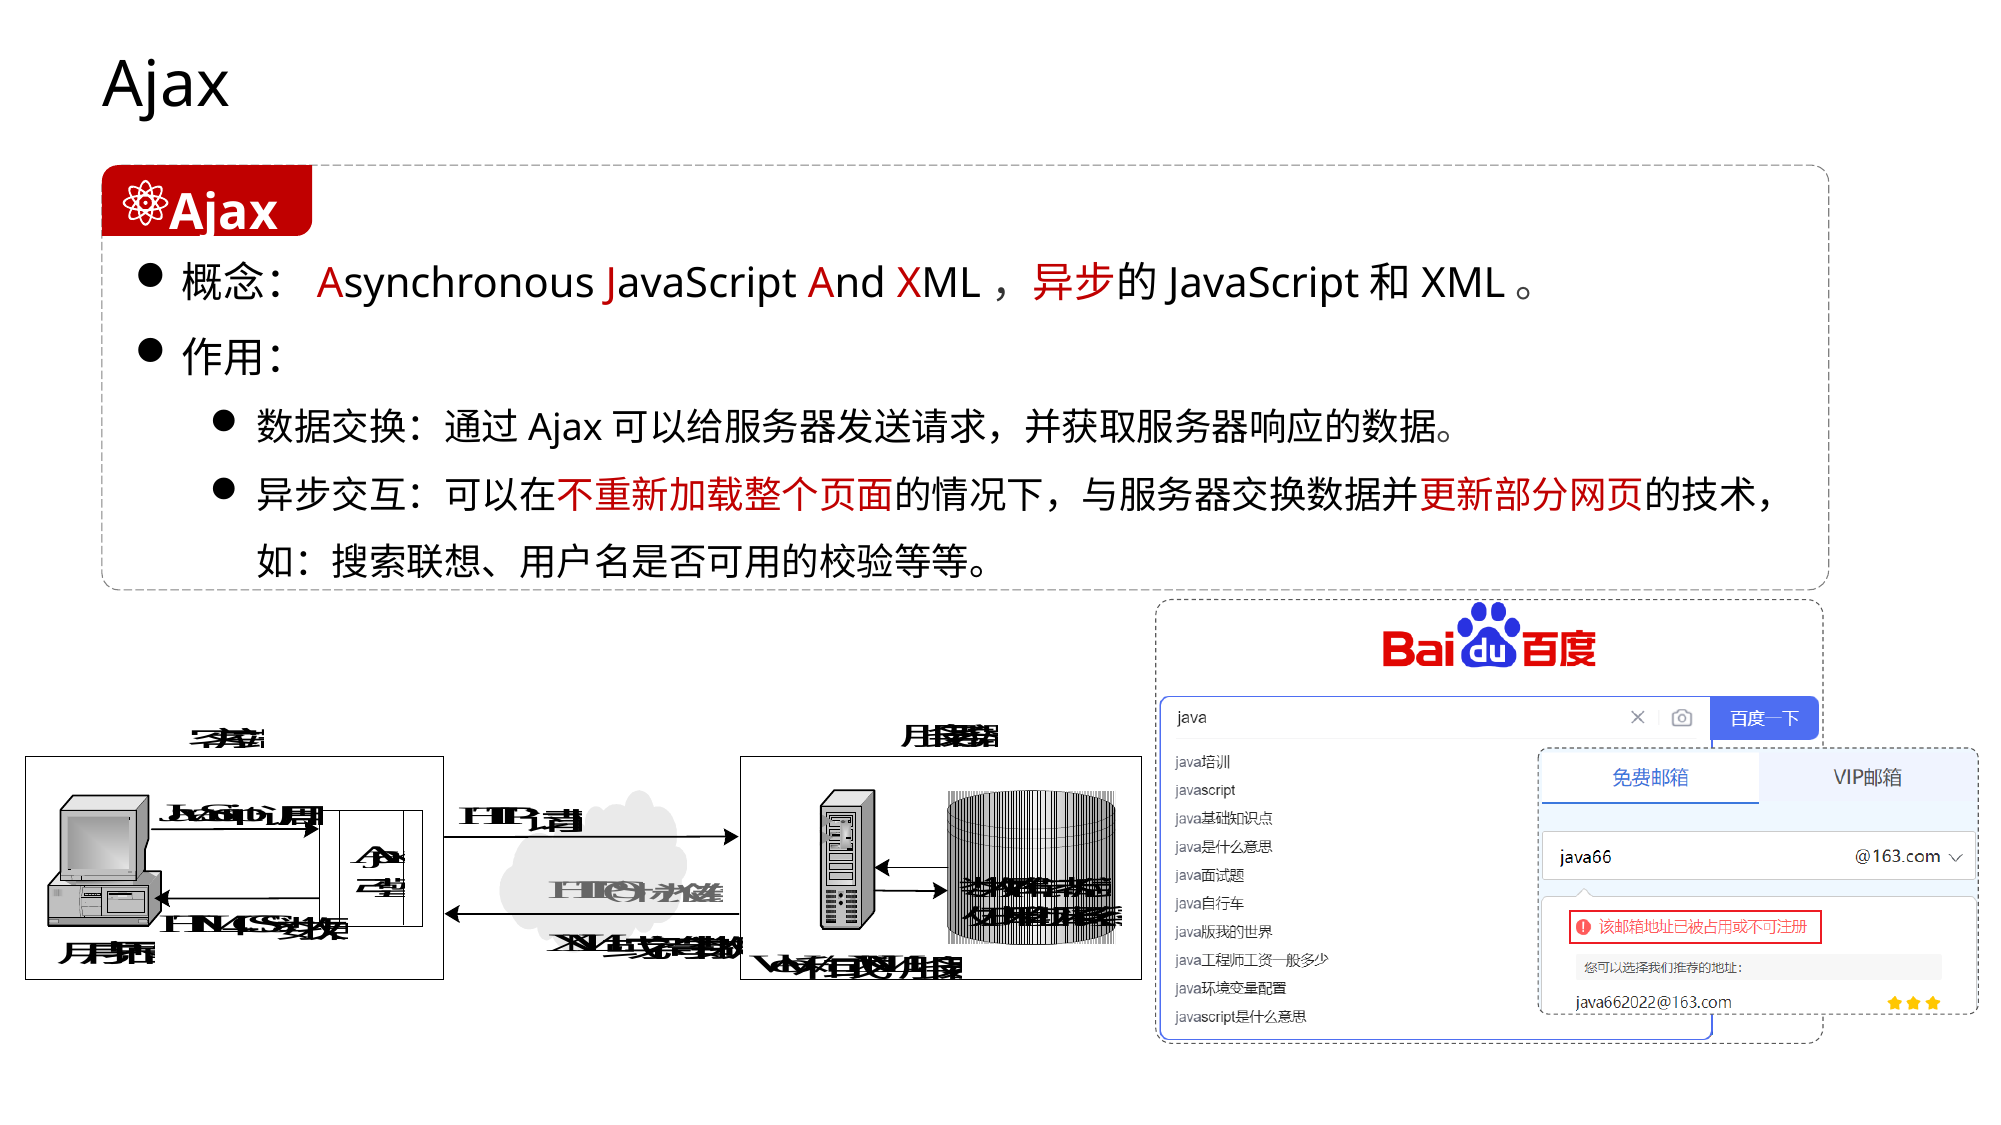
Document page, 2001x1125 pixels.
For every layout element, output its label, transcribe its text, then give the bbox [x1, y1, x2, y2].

picture [21, 707, 1145, 983]
title Ajax [87, 43, 1843, 129]
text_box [101, 165, 1829, 590]
picture [1155, 599, 1979, 1044]
